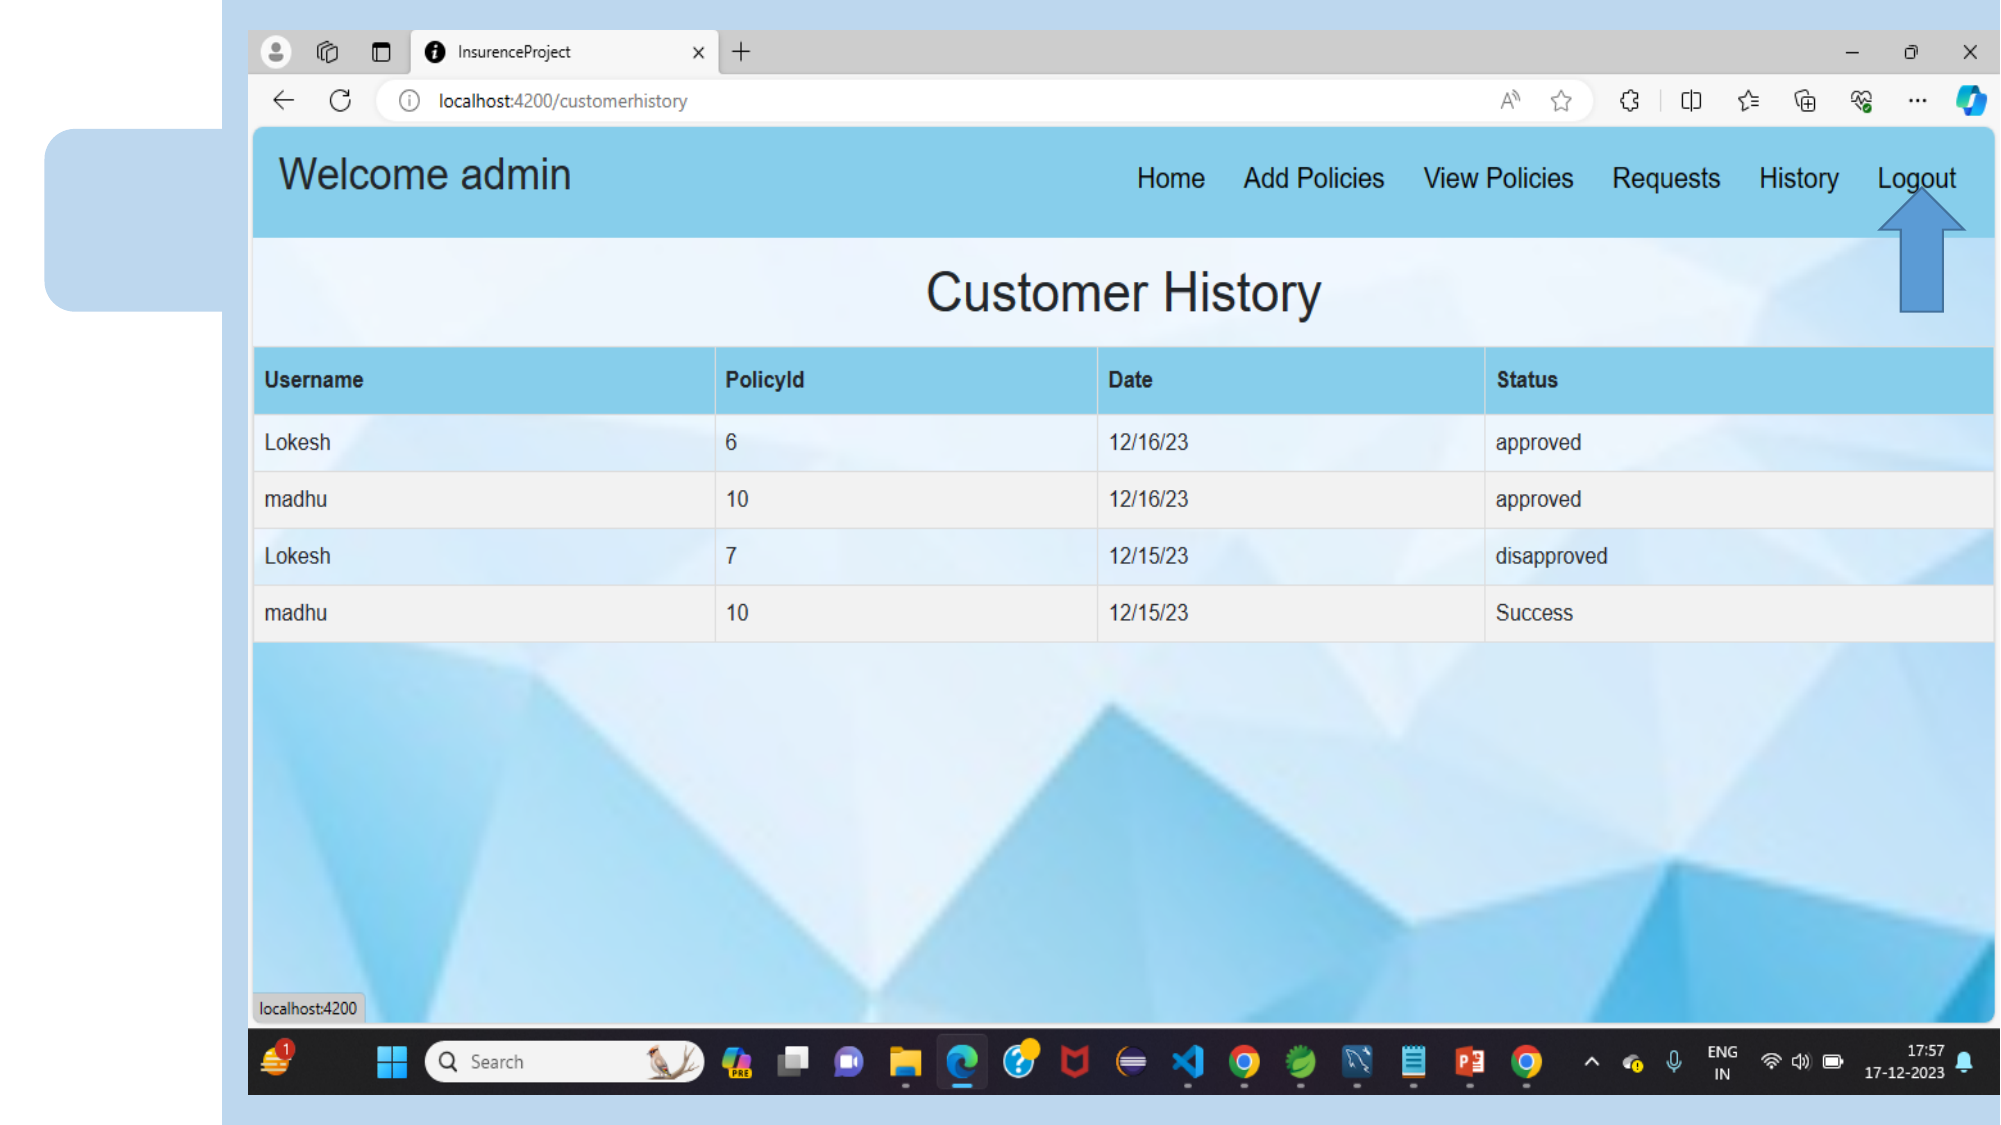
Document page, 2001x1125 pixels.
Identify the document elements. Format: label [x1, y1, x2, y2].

picture [248, 30, 2000, 1095]
text_box [222, 313, 2000, 1125]
text_box [222, 0, 2000, 127]
text_box [43, 127, 248, 313]
